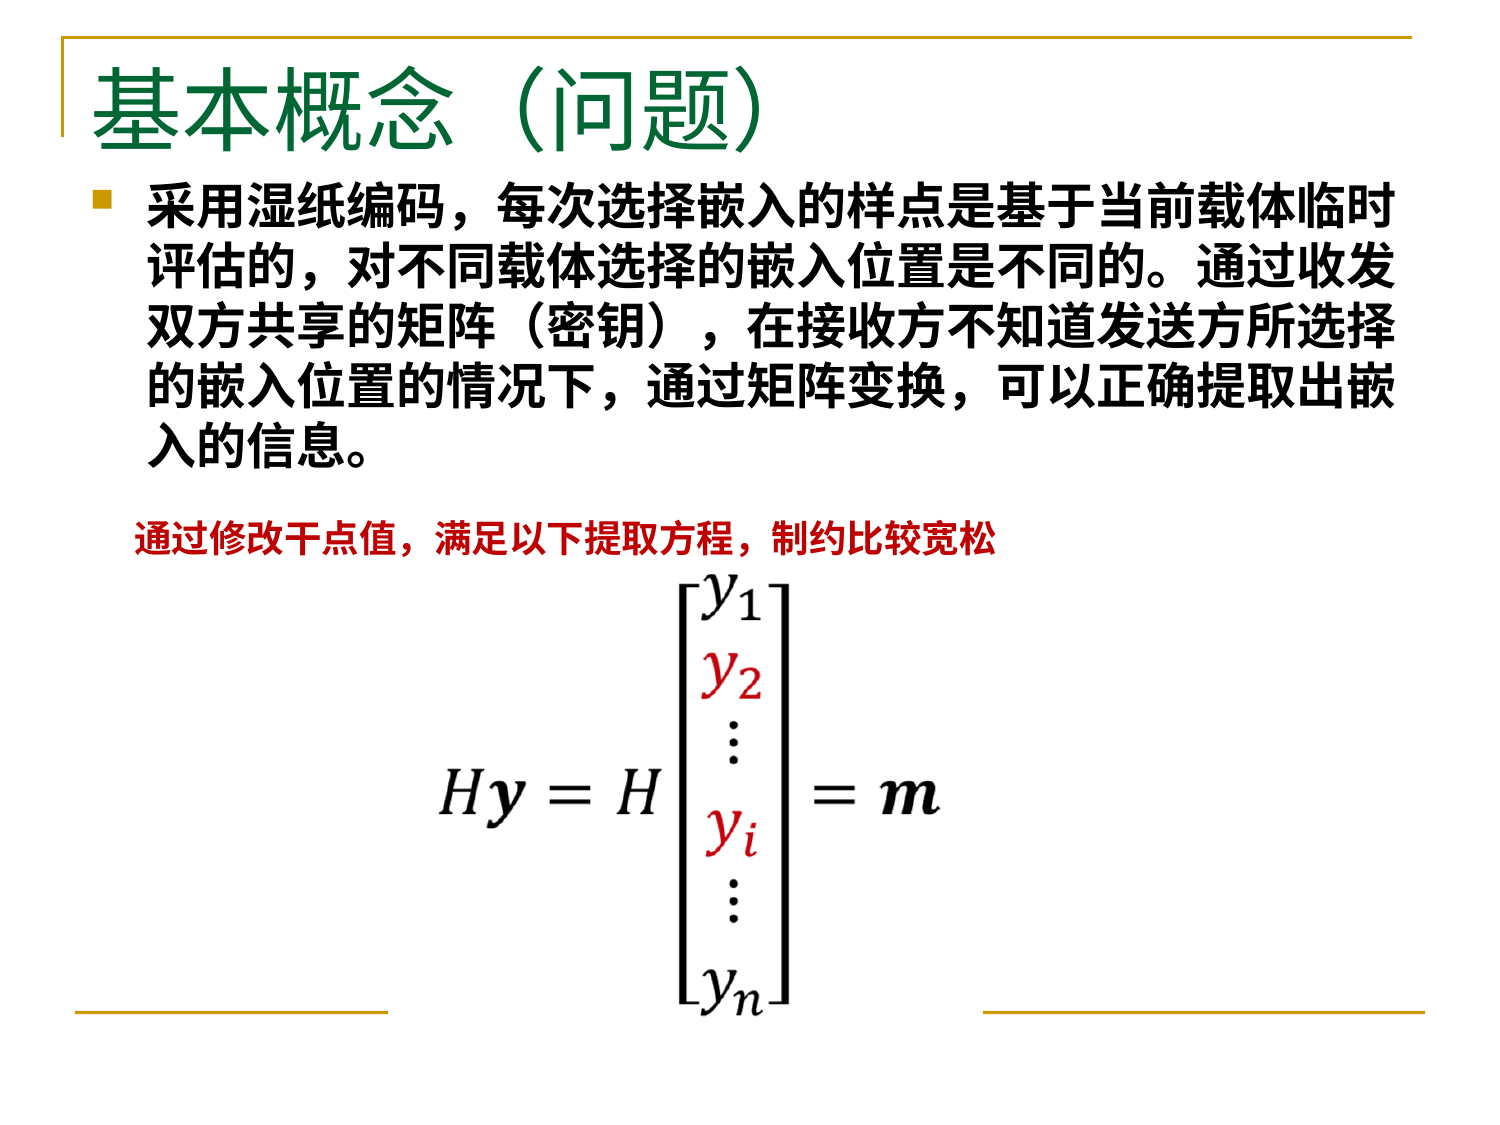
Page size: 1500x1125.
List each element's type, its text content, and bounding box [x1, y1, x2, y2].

text_box 通过修改干点值，满足以下提取方程，制约比较宽松 [119, 507, 1309, 568]
title 基本概念（问题） [75, 45, 1425, 166]
list 采用湿纸编码，每次选择嵌入的样点是基于当前载体临时评估的，对不同载体选择的嵌入位置是不同的。通过收发双方共享的矩阵（密钥），在接收方不知道发送方所选择的嵌入位置的情况下，通过矩阵变换，可以正确提取出嵌入的信息。 [75, 166, 1425, 910]
picture [388, 533, 983, 1032]
